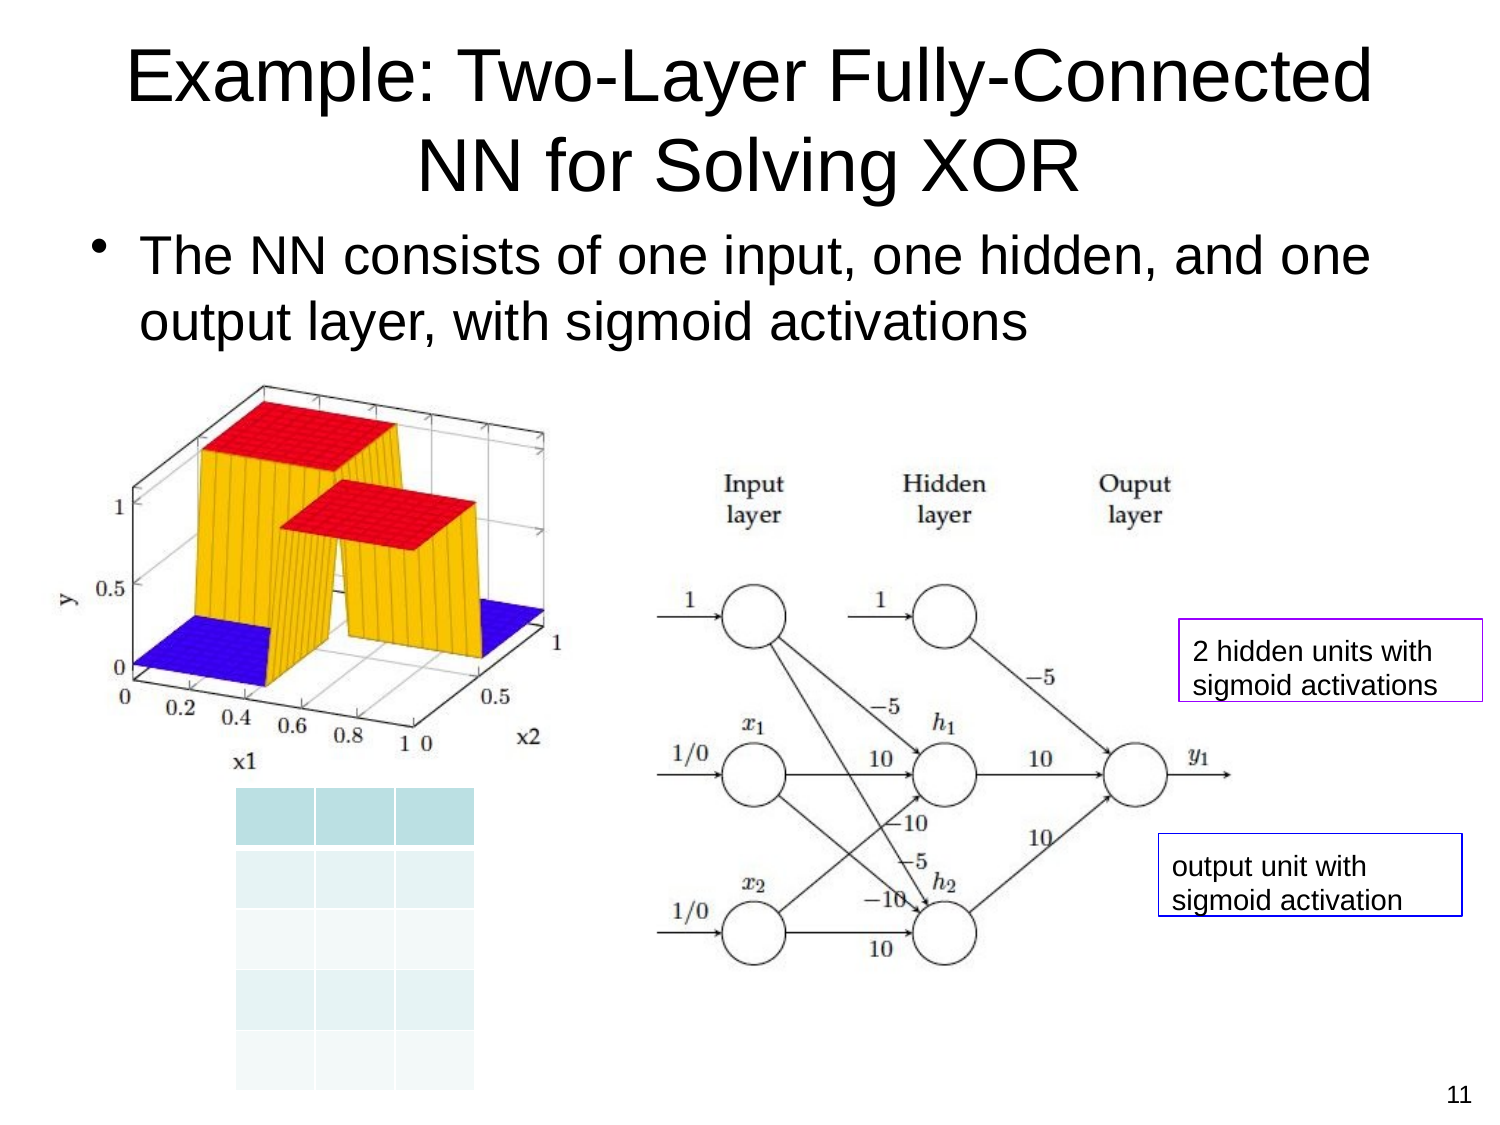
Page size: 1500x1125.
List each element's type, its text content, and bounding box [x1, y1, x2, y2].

title Example: Two-Layer Fully-Connected NN for Solving XOR [74, 44, 1426, 188]
slide_number 11 [1137, 1070, 1488, 1112]
list The NN consists of one input, one hidden, and one output layer, with sigmoid activations [74, 212, 1426, 362]
text_box 2 hidden units with sigmoid activations [1179, 618, 1483, 702]
text_box [41, 361, 593, 783]
text_box [622, 457, 1265, 976]
text_box output unit with sigmoid activation [1158, 833, 1462, 917]
